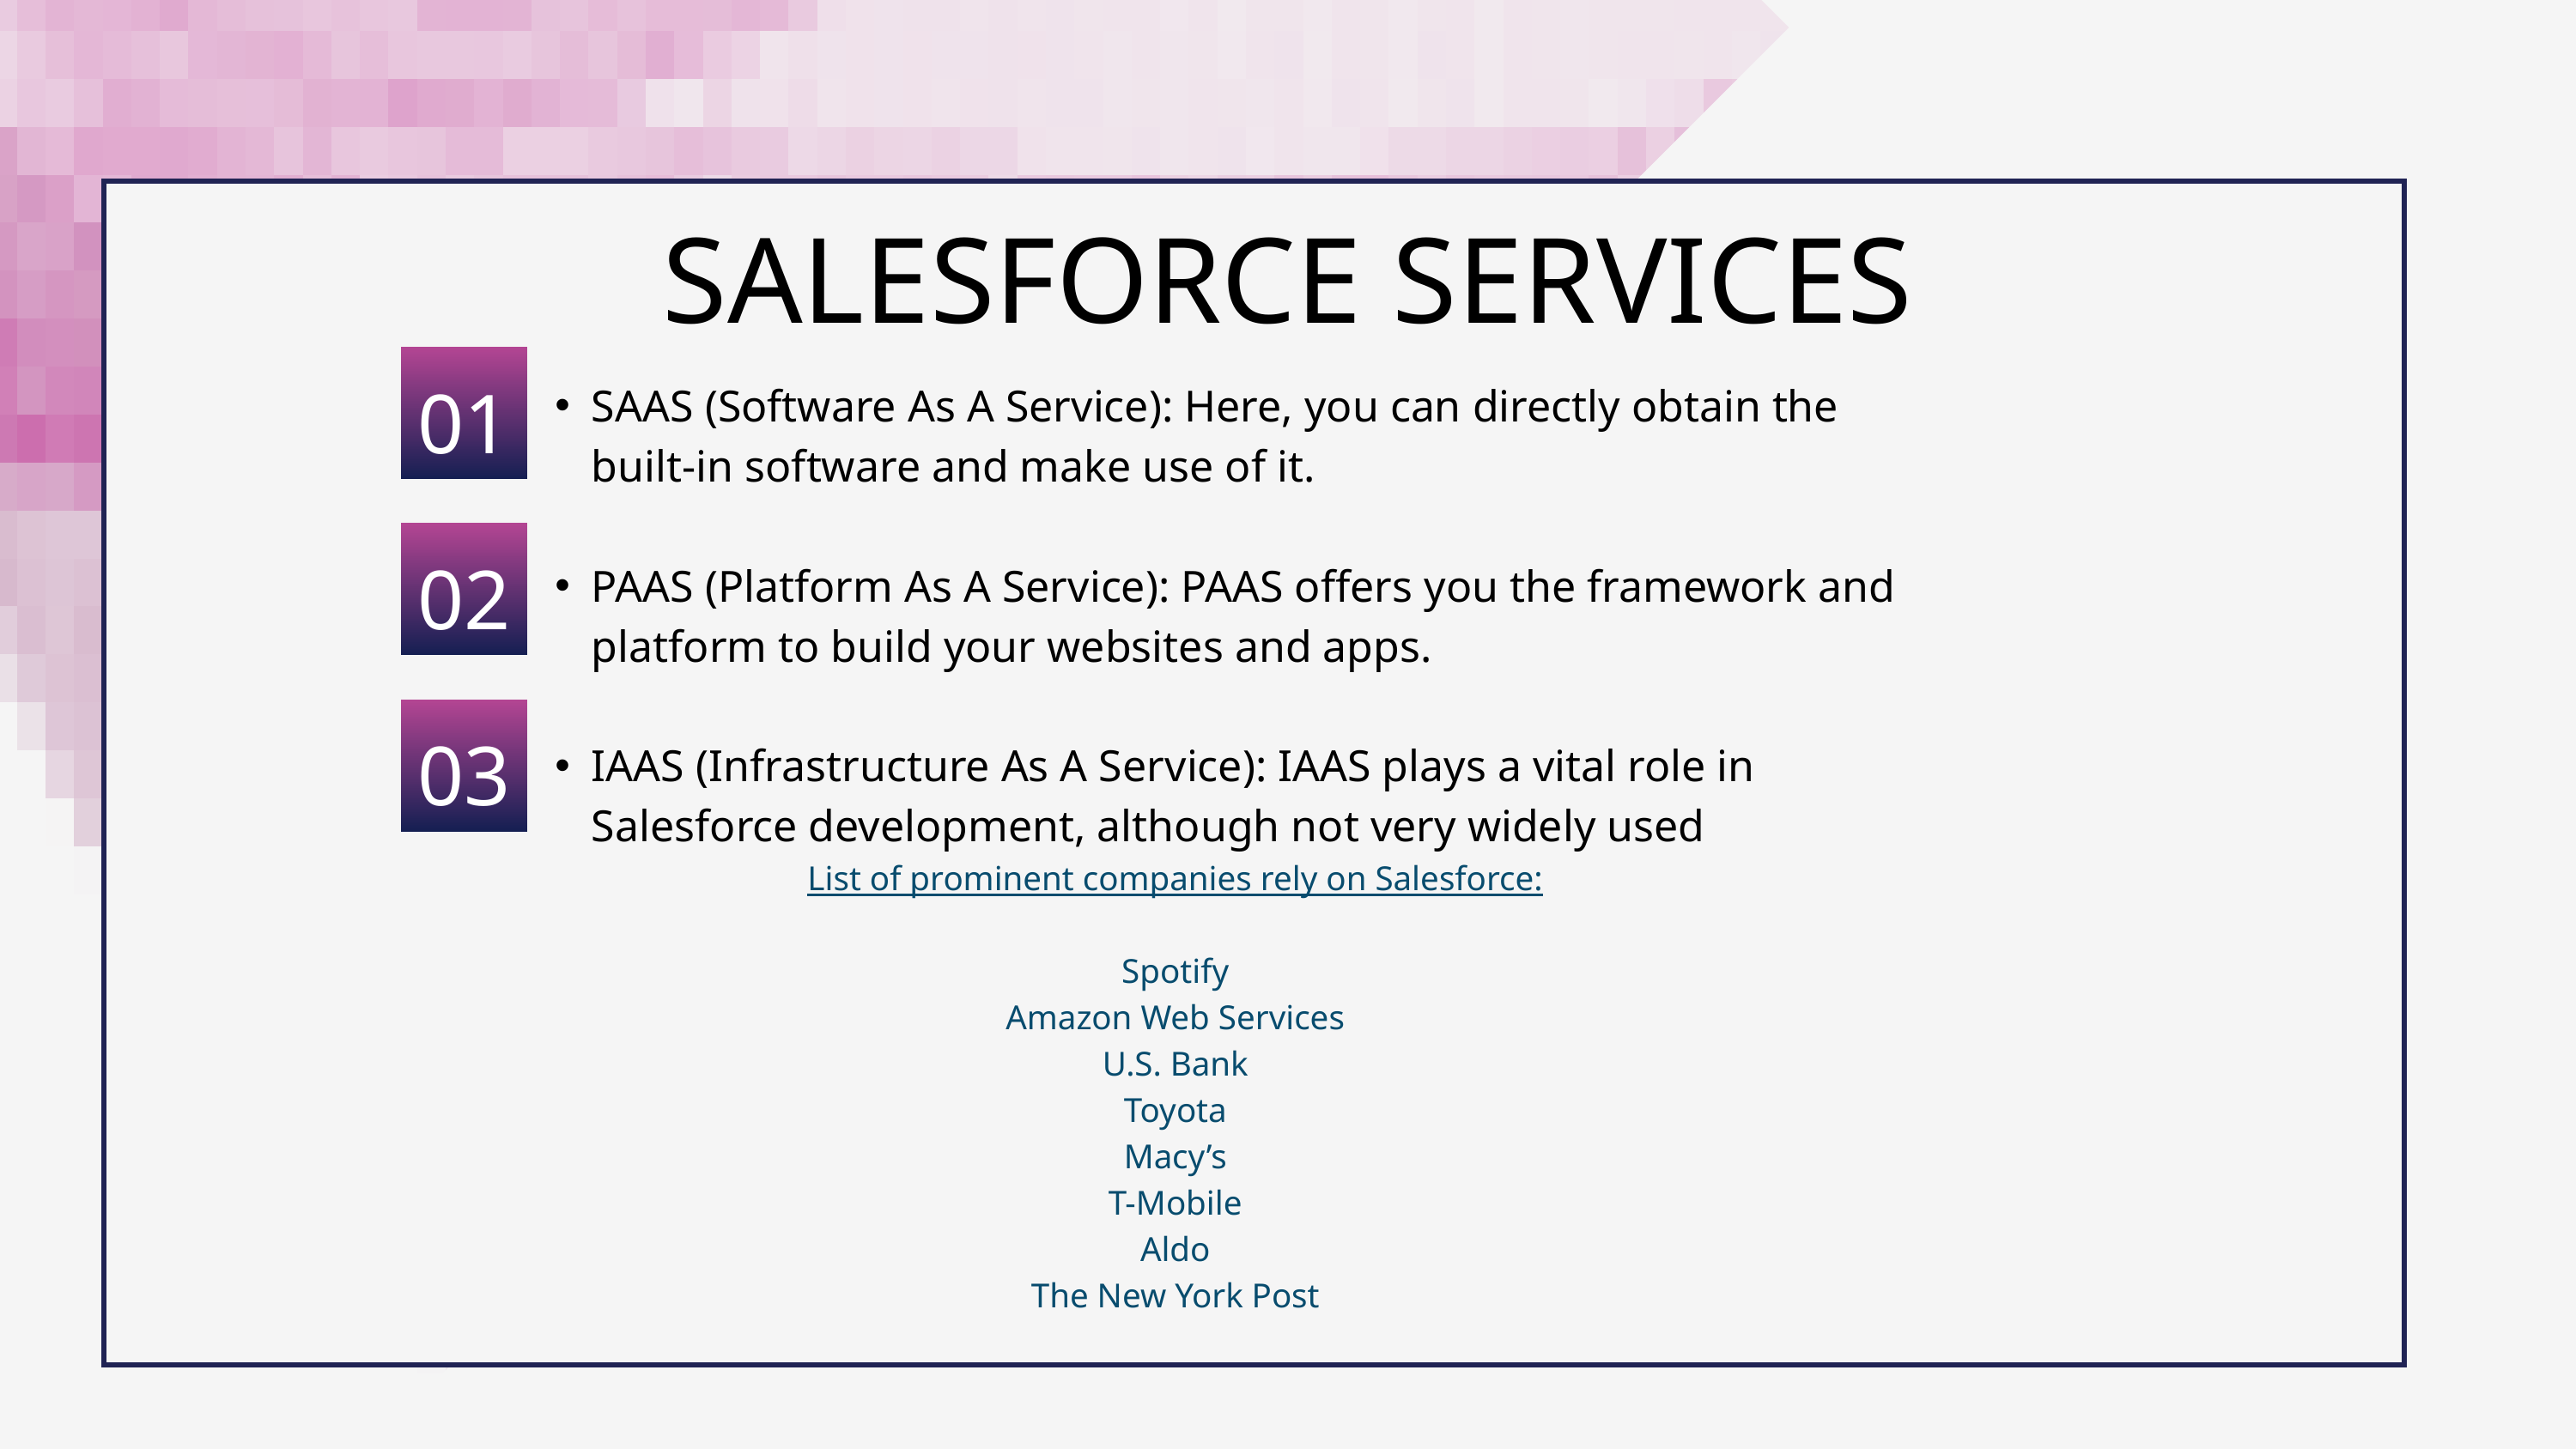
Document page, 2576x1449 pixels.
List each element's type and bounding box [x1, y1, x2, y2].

text_box [0, 0, 1789, 1449]
text_box [400, 699, 477, 833]
text_box [400, 347, 477, 480]
text_box [103, 180, 2405, 1365]
text_box [482, 276, 1944, 1304]
text_box [400, 523, 477, 656]
